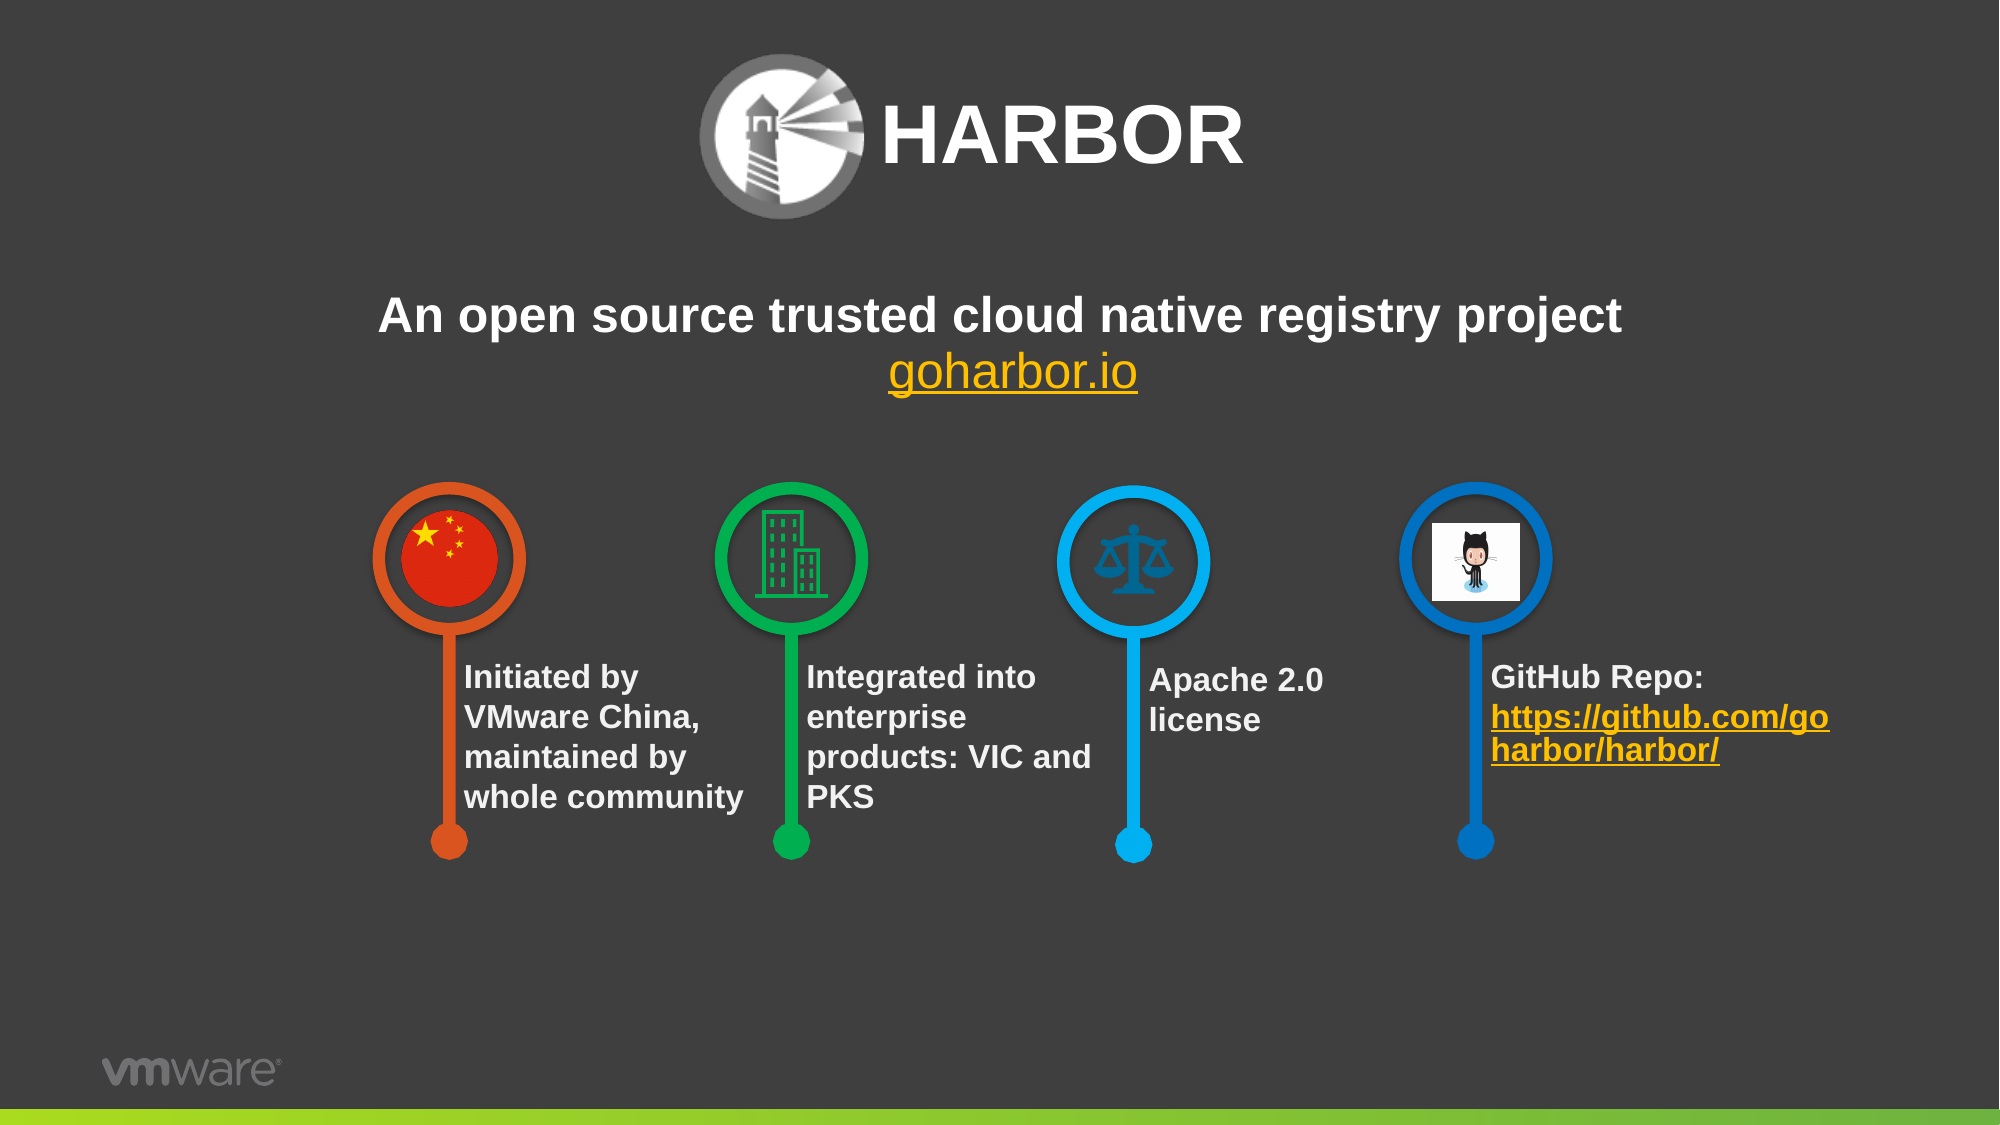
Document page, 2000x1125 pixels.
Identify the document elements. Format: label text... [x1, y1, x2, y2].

text_box goharbor.io [633, 349, 1393, 404]
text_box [1063, 491, 1457, 845]
text_box An open source trusted cloud native registry project [0, 271, 2000, 349]
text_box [378, 488, 718, 842]
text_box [1405, 487, 1862, 842]
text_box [720, 488, 1115, 842]
picture [691, 41, 879, 228]
text_box HARBOR [883, 80, 1246, 181]
